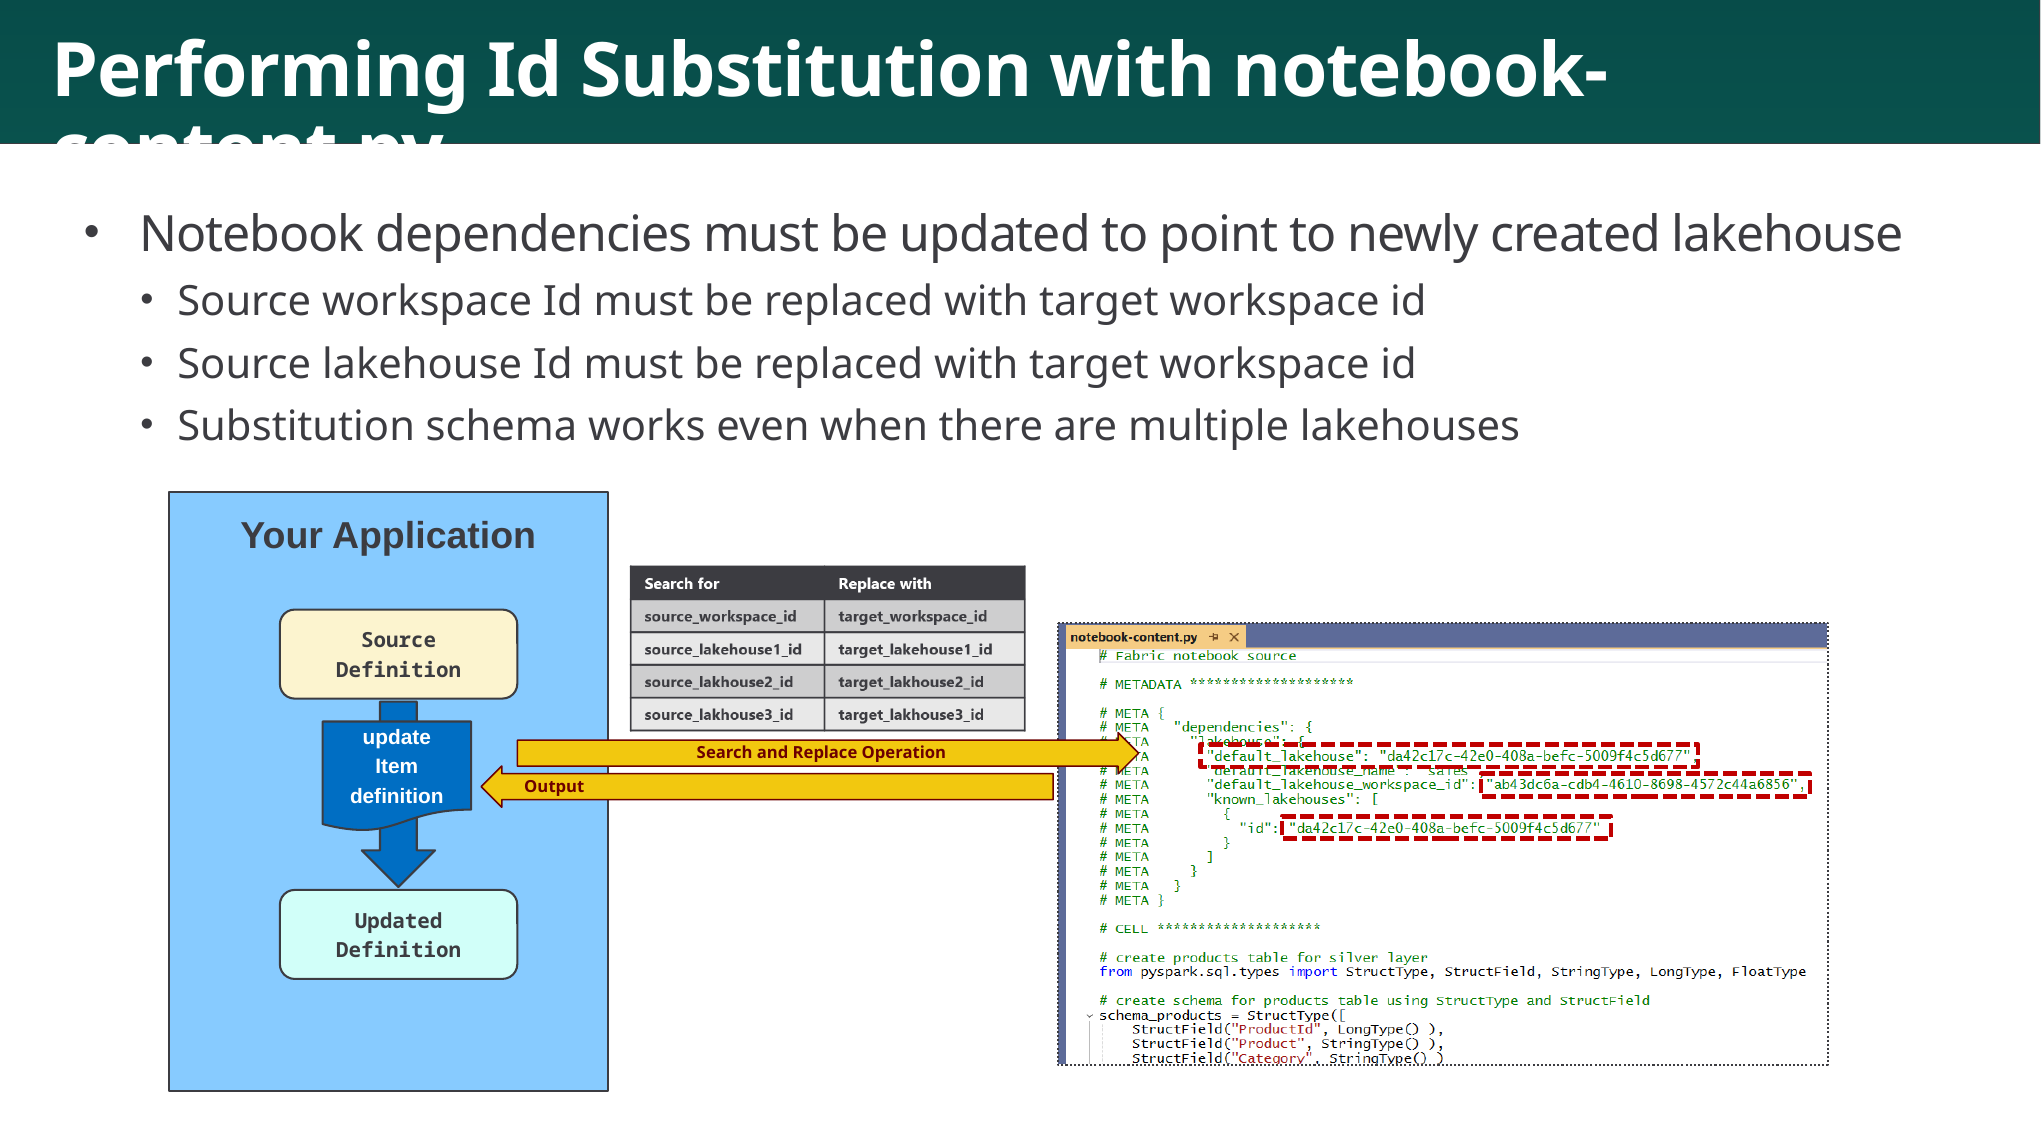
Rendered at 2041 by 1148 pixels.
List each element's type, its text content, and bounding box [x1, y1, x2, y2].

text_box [168, 491, 609, 1092]
text_box Output [609, 775, 1054, 801]
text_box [1058, 623, 1827, 1065]
list Notebook dependencies must be updated to point to newly created lakehouse Source workspace Id must be replaced with target workspace id Source lakehouse Id must be replaced with target workspace id Substitution schema works even when there are multiple lakehouses [83, 201, 1988, 452]
title Performing Id Substitution with notebook-content.py [51, 31, 1988, 113]
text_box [517, 559, 1139, 775]
